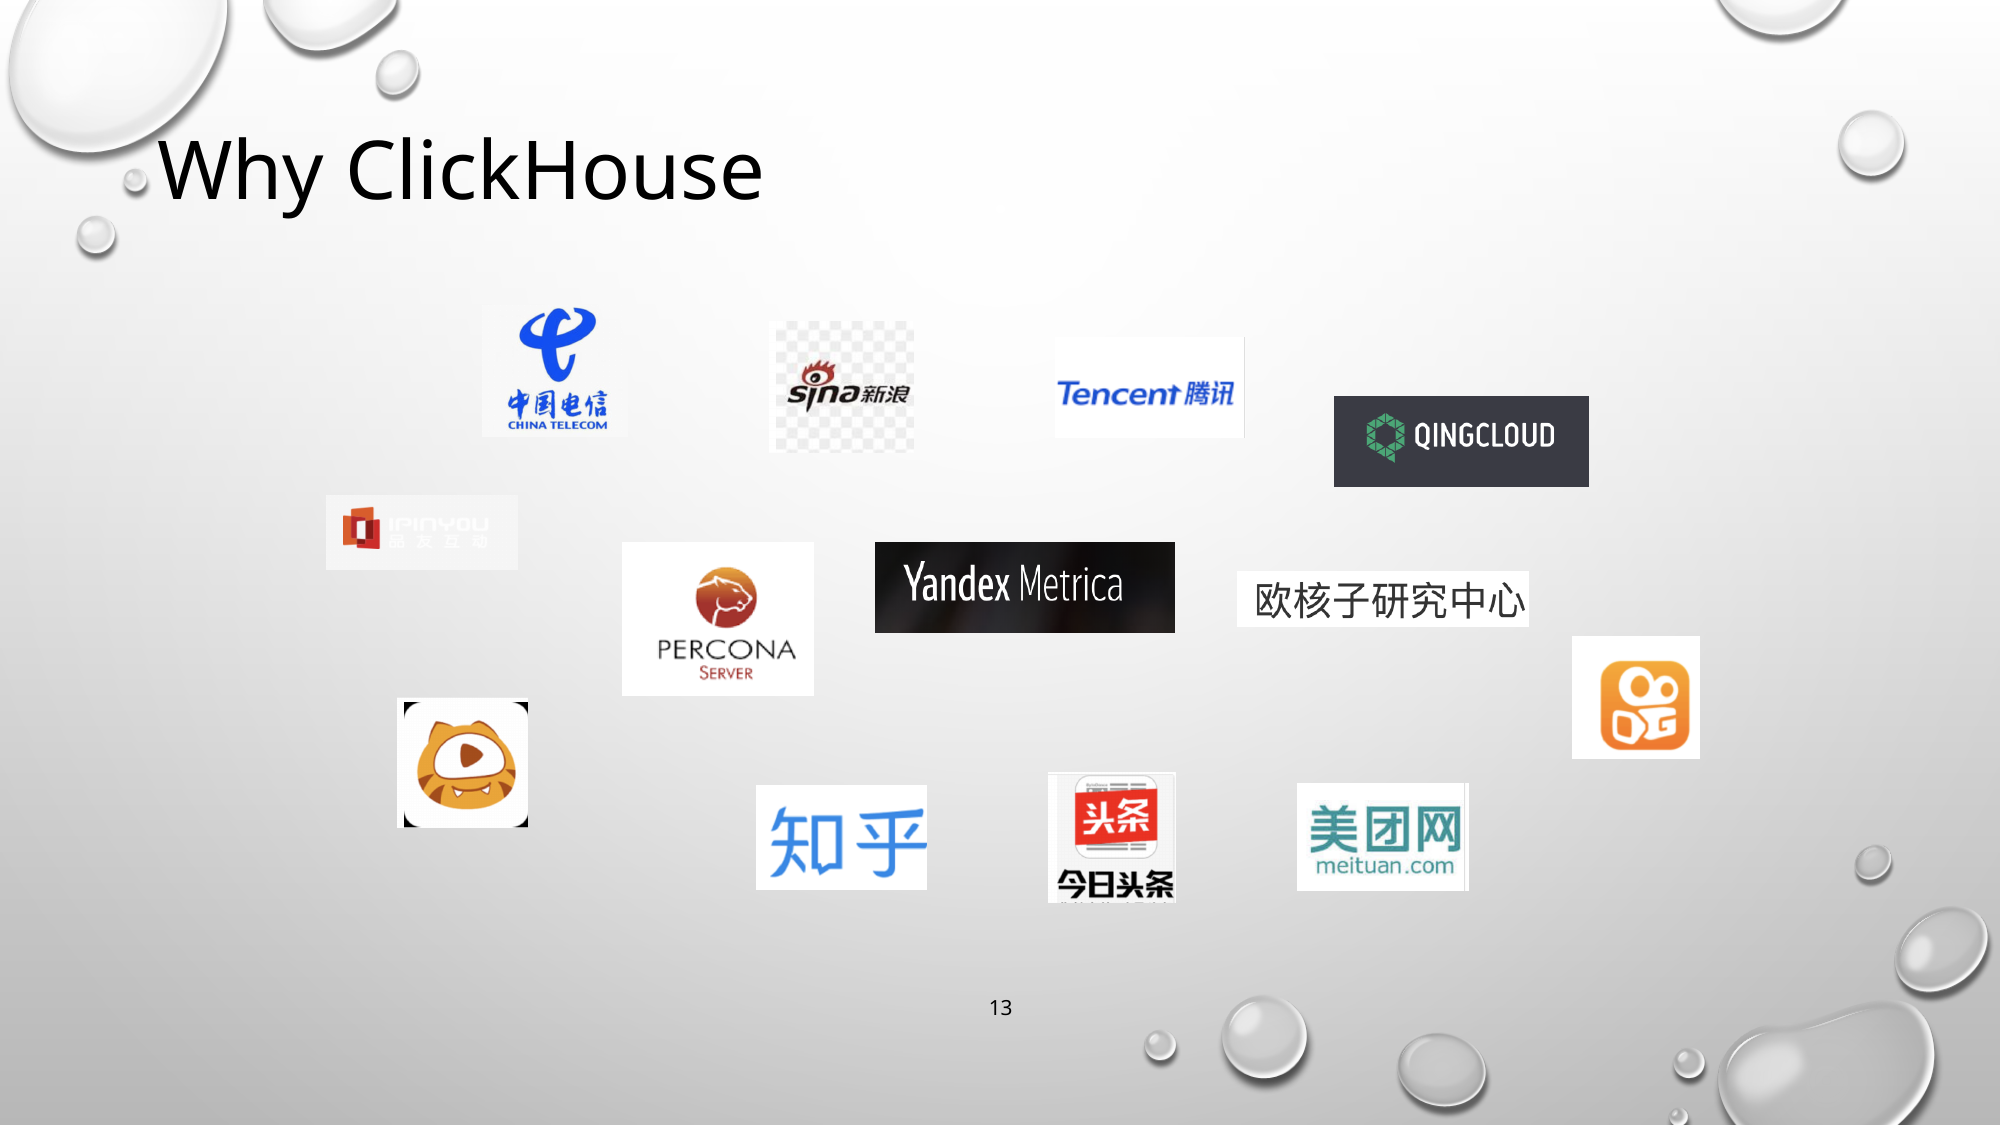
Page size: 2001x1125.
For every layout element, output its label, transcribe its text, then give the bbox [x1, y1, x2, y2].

picture [0, 0, 2000, 1125]
title Why ClickHouse [149, 88, 1851, 246]
slide_number 13 [979, 988, 1021, 1028]
